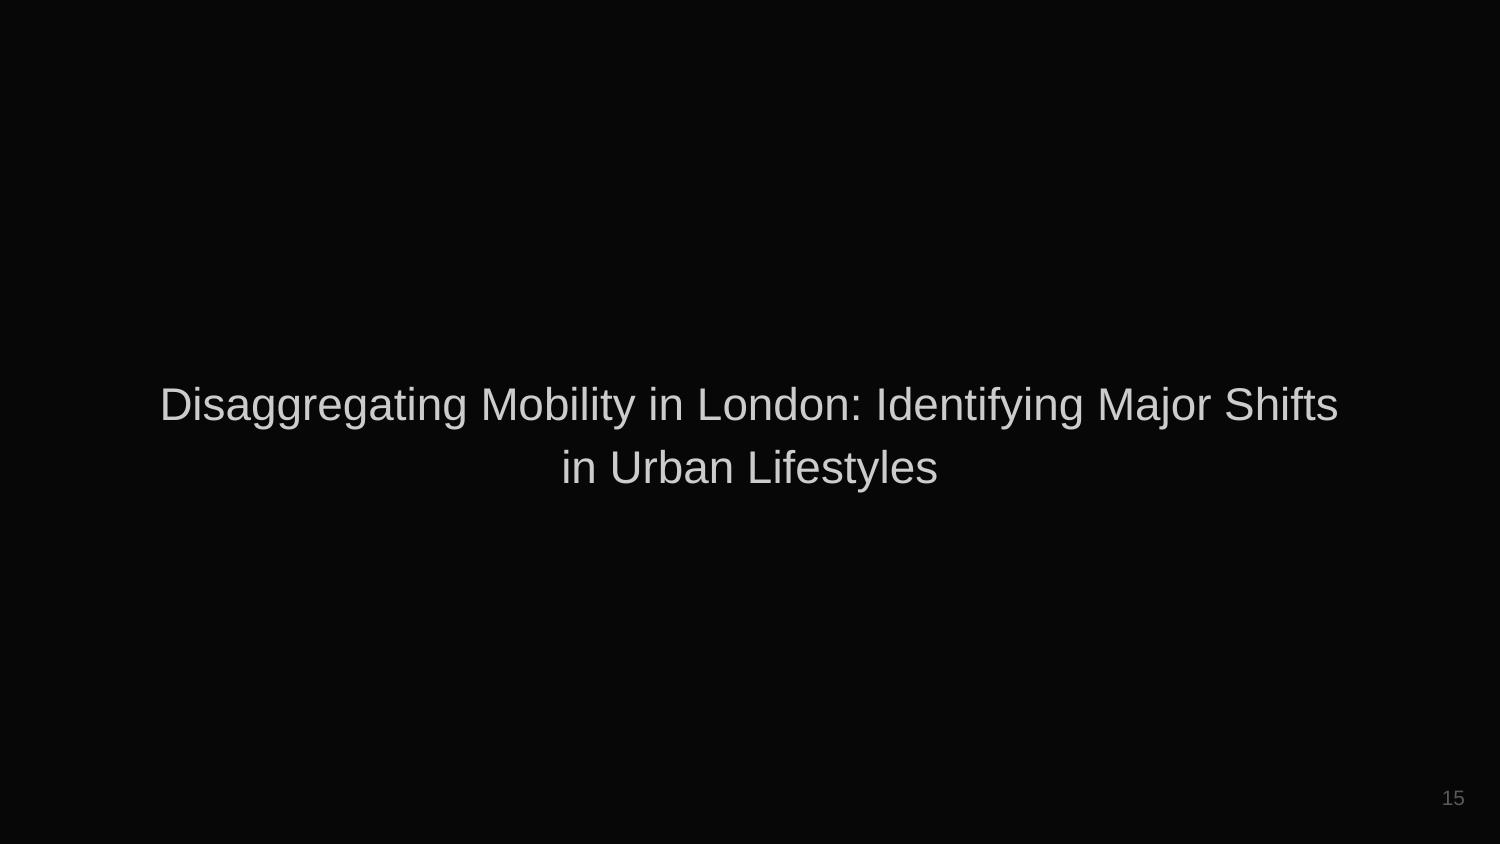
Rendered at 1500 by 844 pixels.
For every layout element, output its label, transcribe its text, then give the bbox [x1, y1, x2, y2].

slide_number 15 [1389, 764, 1480, 830]
text_box Disaggregating Mobility in London: Identifying Major Shifts in Urban Lifestyles [141, 351, 1359, 492]
